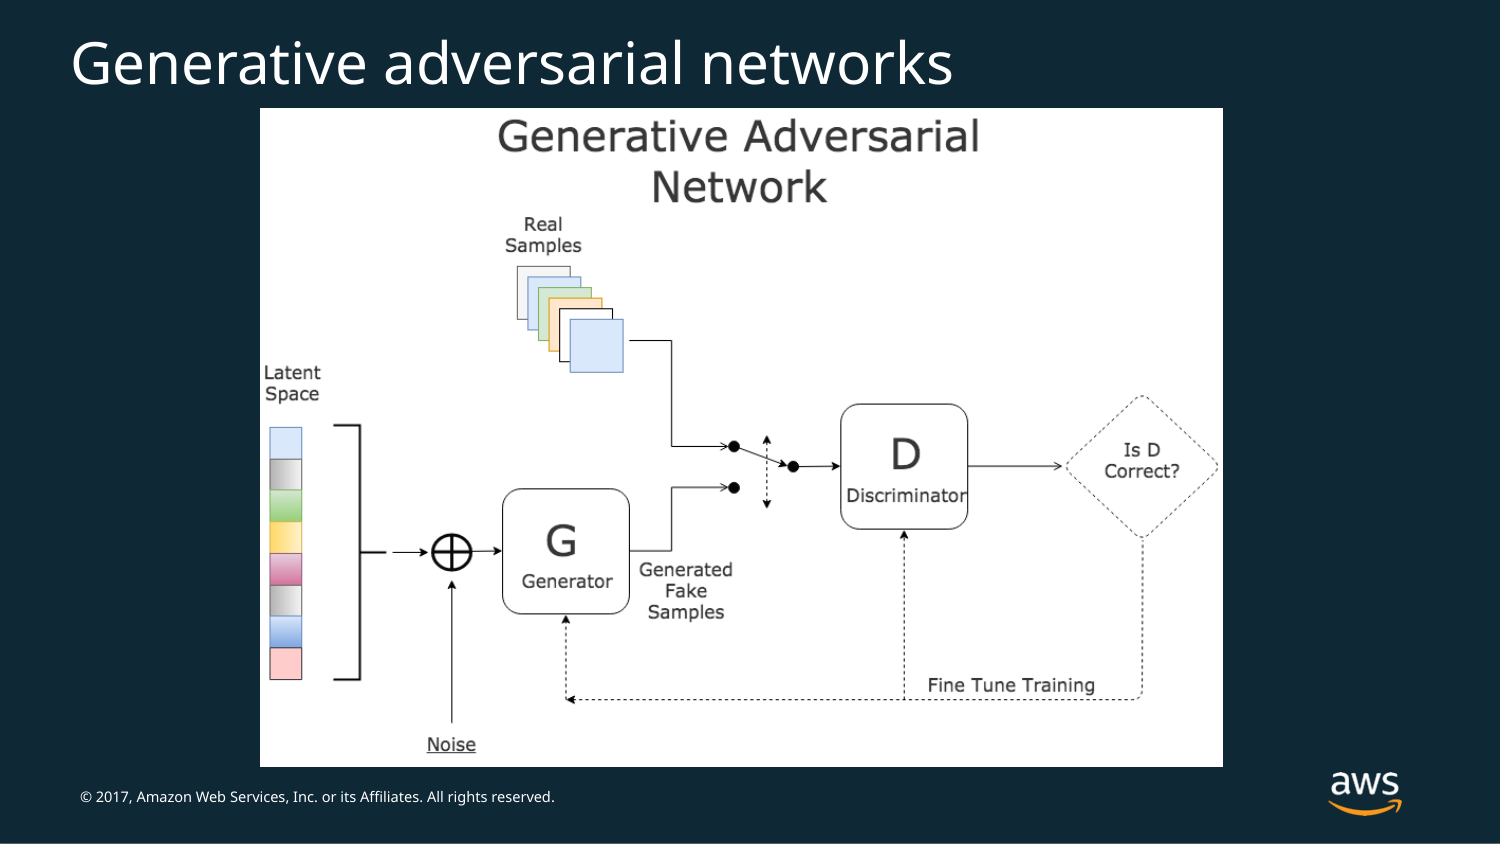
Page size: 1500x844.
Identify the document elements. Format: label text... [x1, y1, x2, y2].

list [259, 108, 1224, 767]
picture [1328, 772, 1402, 816]
title Generative adversarial networks [55, 18, 1402, 109]
